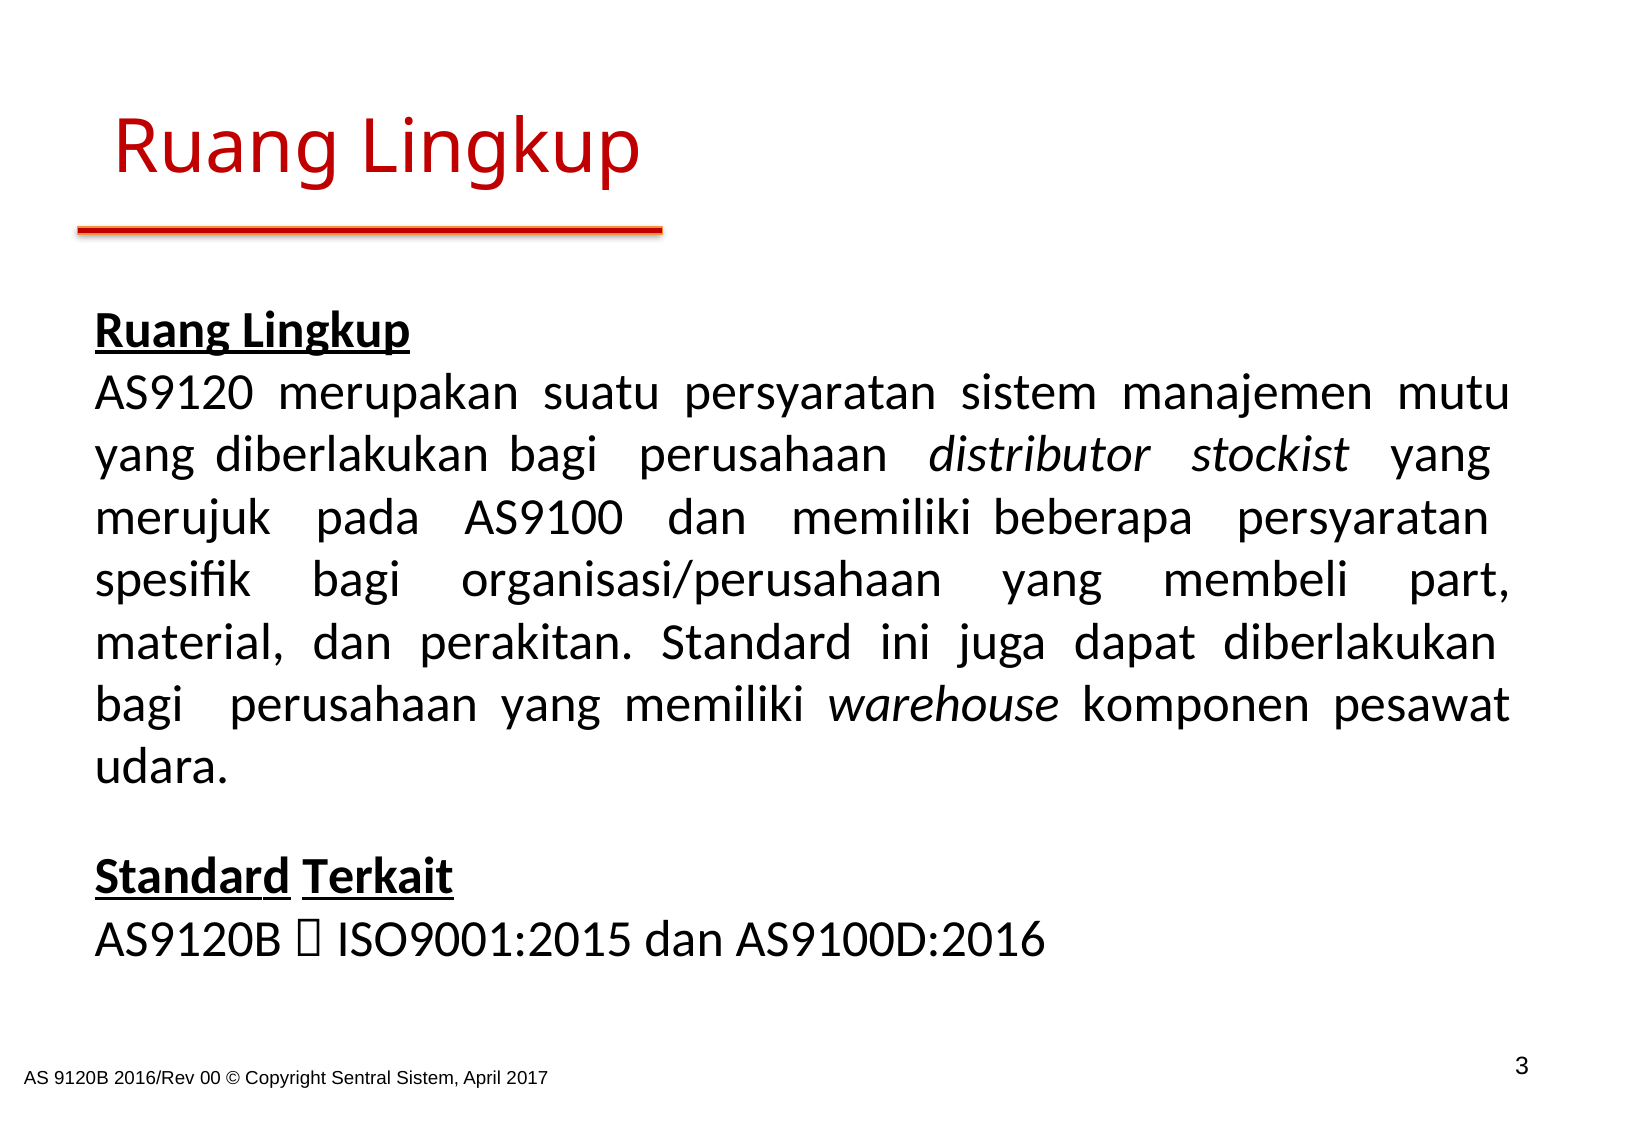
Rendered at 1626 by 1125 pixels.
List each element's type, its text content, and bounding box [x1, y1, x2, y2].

slide_number 3 [1164, 1042, 1544, 1103]
text_box [77, 226, 663, 235]
list Ruang Lingkup AS9120 merupakan suatu persyaratan sistem manajemen mutu yang diberlakukan bagi perusahaan distributor stockist yang merujuk pada AS9100 dan memiliki beberapa persyaratan spesifik bagi organisasi/perusahaan yang membeli part, material, dan perakitan. Standard ini juga dapat diberlakukan bagi perusahaan yang memiliki warehouse komponen pesawat udara. Standard Terkait AS9120B  ISO9001:2015 dan AS9100D:2016 [77, 287, 1528, 994]
title Ruang Lingkup [37, 71, 719, 213]
